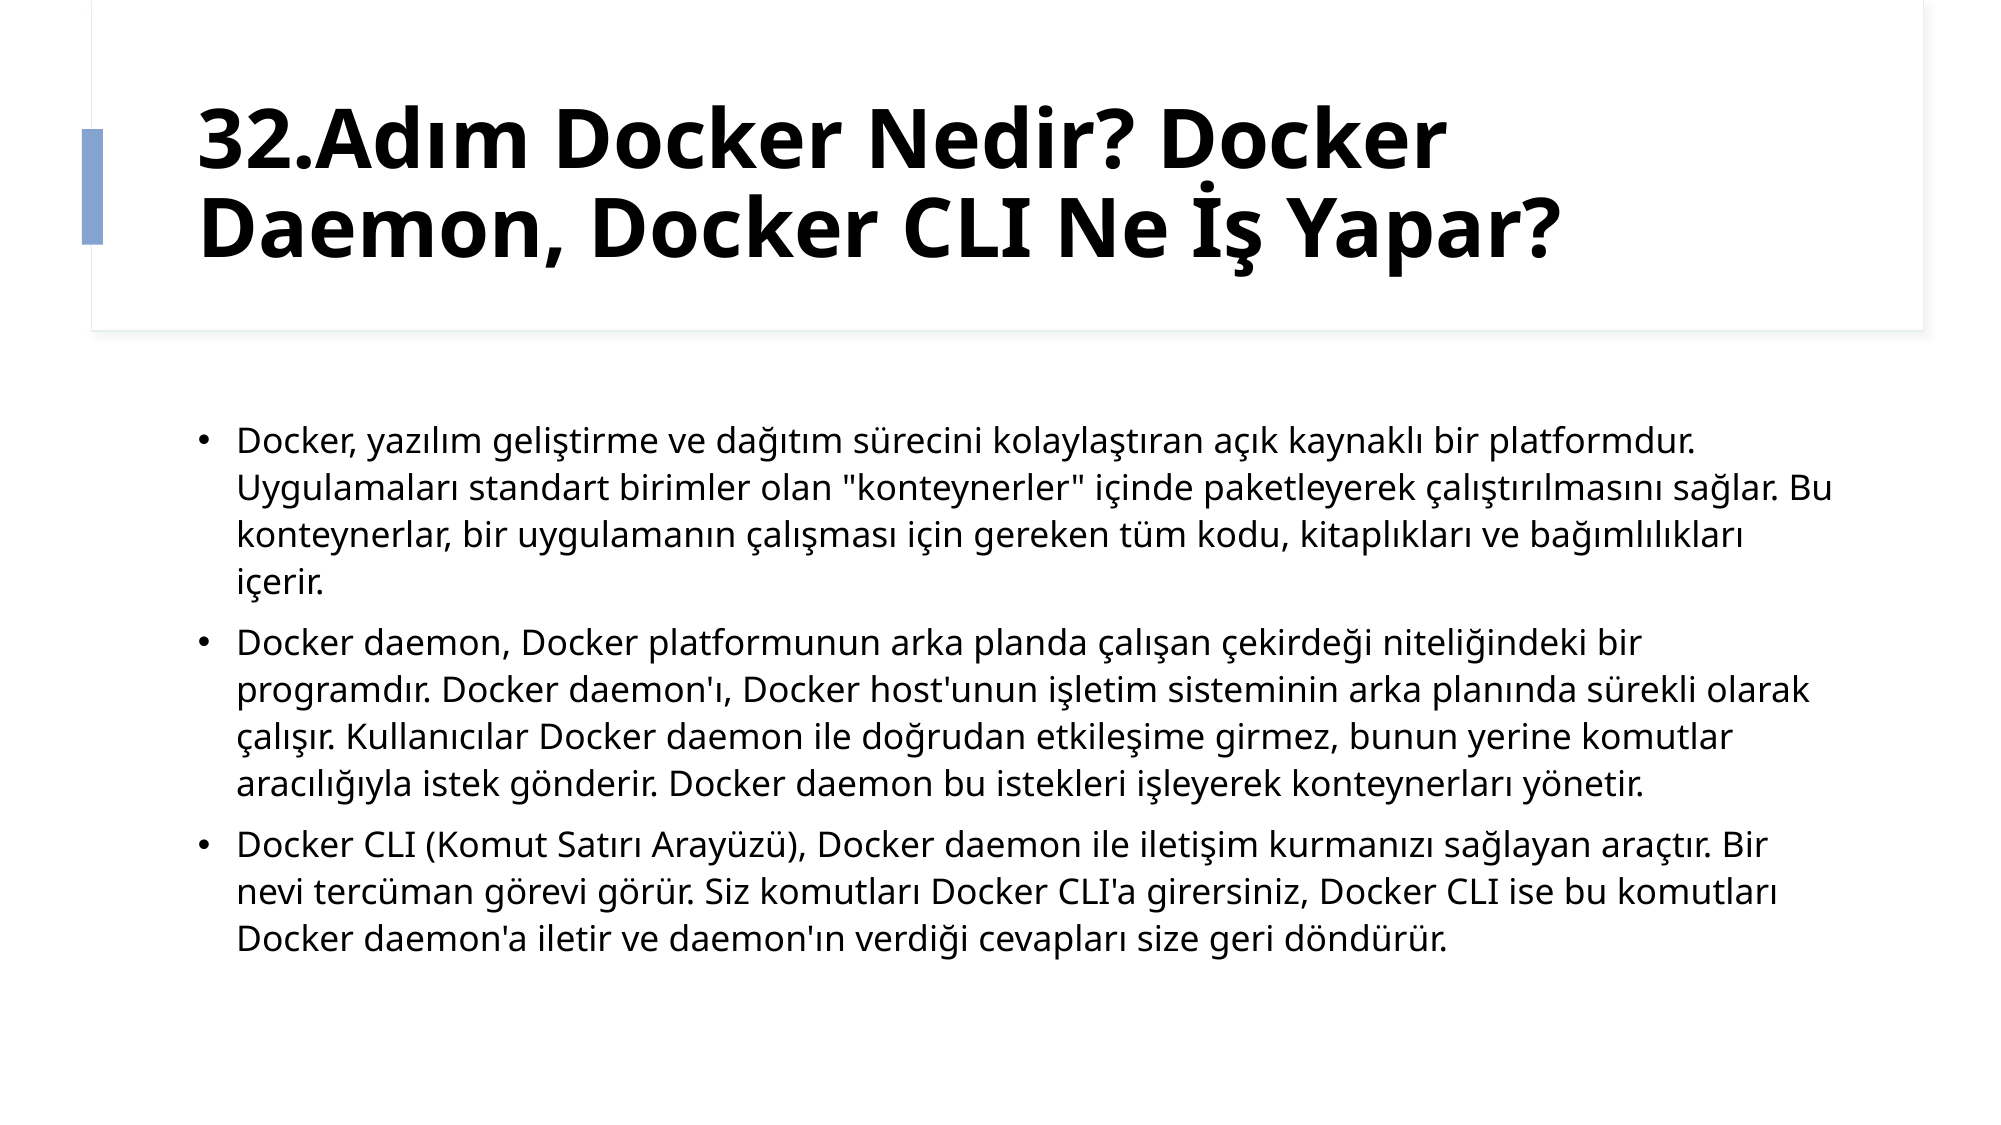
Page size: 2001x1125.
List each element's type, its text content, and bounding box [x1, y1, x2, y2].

title 32.Adım Docker Nedir? Docker Daemon, Docker CLI Ne İş Yapar? [183, 90, 1851, 284]
list Docker, yazılım geliştirme ve dağıtım sürecini kolaylaştıran açık kaynaklı bir platformdur. Uygulamaları standart birimler olan "konteynerler" içinde paketleyerek çalıştırılmasını sağlar. Bu konteynerlar, bir uygulamanın çalışması için gereken tüm kodu, kitaplıkları ve bağımlılıkları içerir. Docker daemon, Docker platformunun arka planda çalışan çekirdeği niteliğindeki bir programdır. Docker daemon'ı, Docker host'unun işletim sisteminin arka planında sürekli olarak çalışır. Kullanıcılar Docker daemon ile doğrudan etkileşime girmez, bunun yerine komutlar aracılığıyla istek gönderir. Docker daemon bu istekleri işleyerek konteynerları yönetir. Docker CLI (Komut Satırı Arayüzü), Docker daemon ile iletişim kurmanızı sağlayan araçtır. Bir nevi tercüman görevi görür. Siz komutları Docker CLI'a girersiniz, Docker CLI ise bu komutları Docker daemon'a iletir ve daemon'ın verdiği cevapları size geri döndürür. [183, 406, 1851, 1013]
